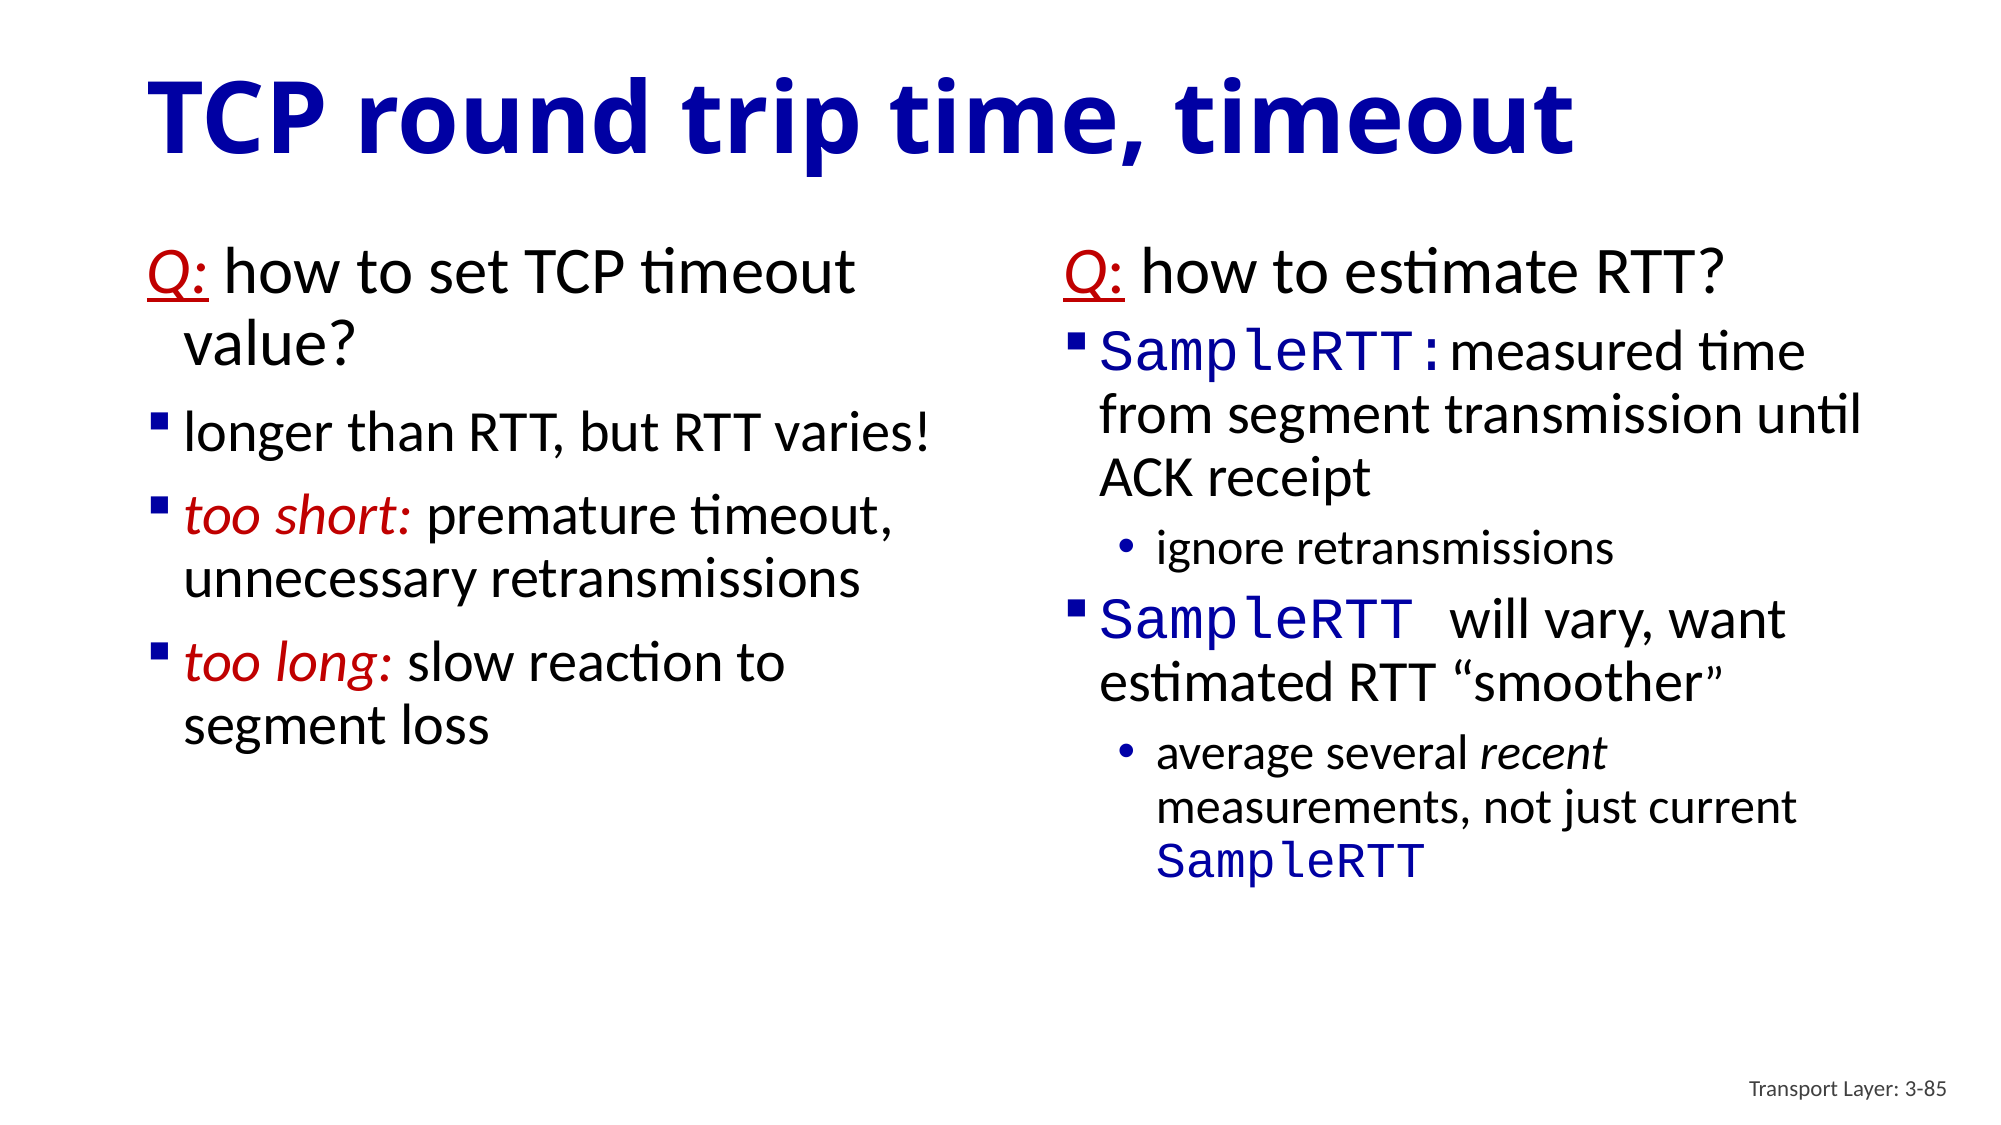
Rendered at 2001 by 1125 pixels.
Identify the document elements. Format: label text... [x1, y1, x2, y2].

text_box Q: how to set TCP timeout value? longer than RTT, but RTT varies! too short: premature timeout, unnecessary retransmissions too long: slow reaction to segment loss [110, 228, 966, 991]
text_box Q: how to estimate RTT? SampleRTT:measured time from segment transmission until ACK receipt ignore retransmissions SampleRTT will vary, want estimated RTT “smoother” average several recent measurements, not just current SampleRTT [1026, 228, 1940, 991]
slide_number Transport Layer: 3-85 [1512, 1056, 1963, 1117]
title TCP round trip time, timeout [131, 47, 2000, 195]
